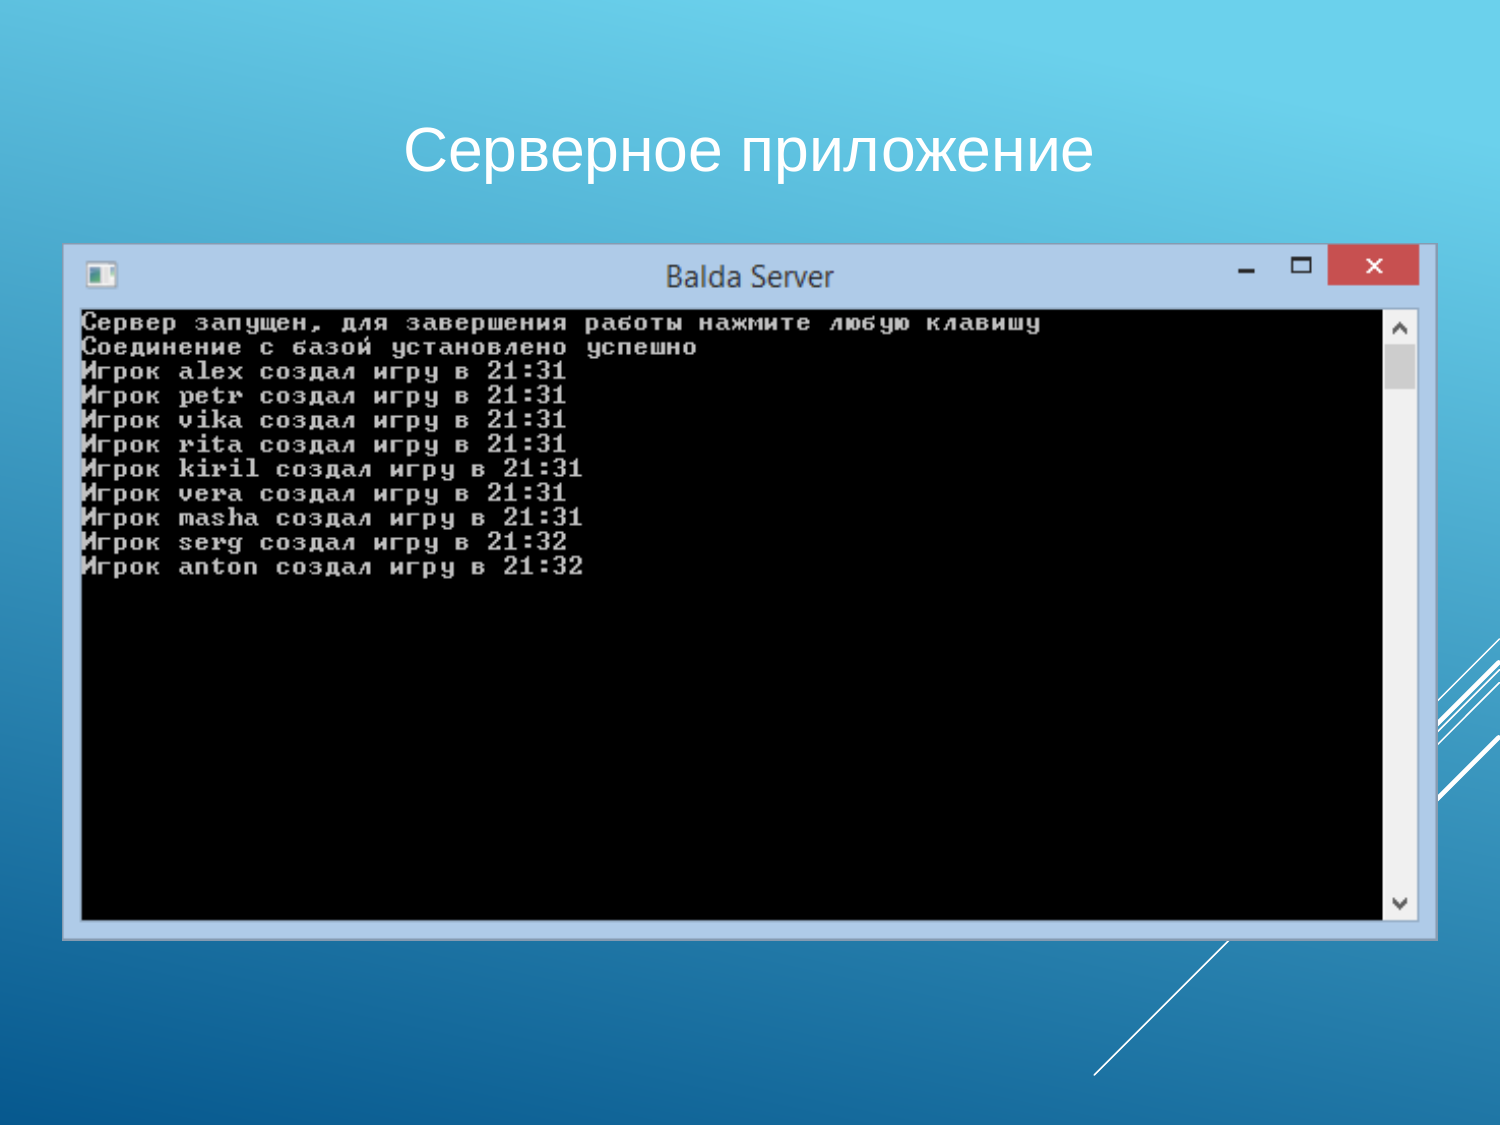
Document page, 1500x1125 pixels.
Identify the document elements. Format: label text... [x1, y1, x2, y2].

picture [61, 243, 1439, 941]
text_box Серверное приложение [382, 101, 1117, 185]
